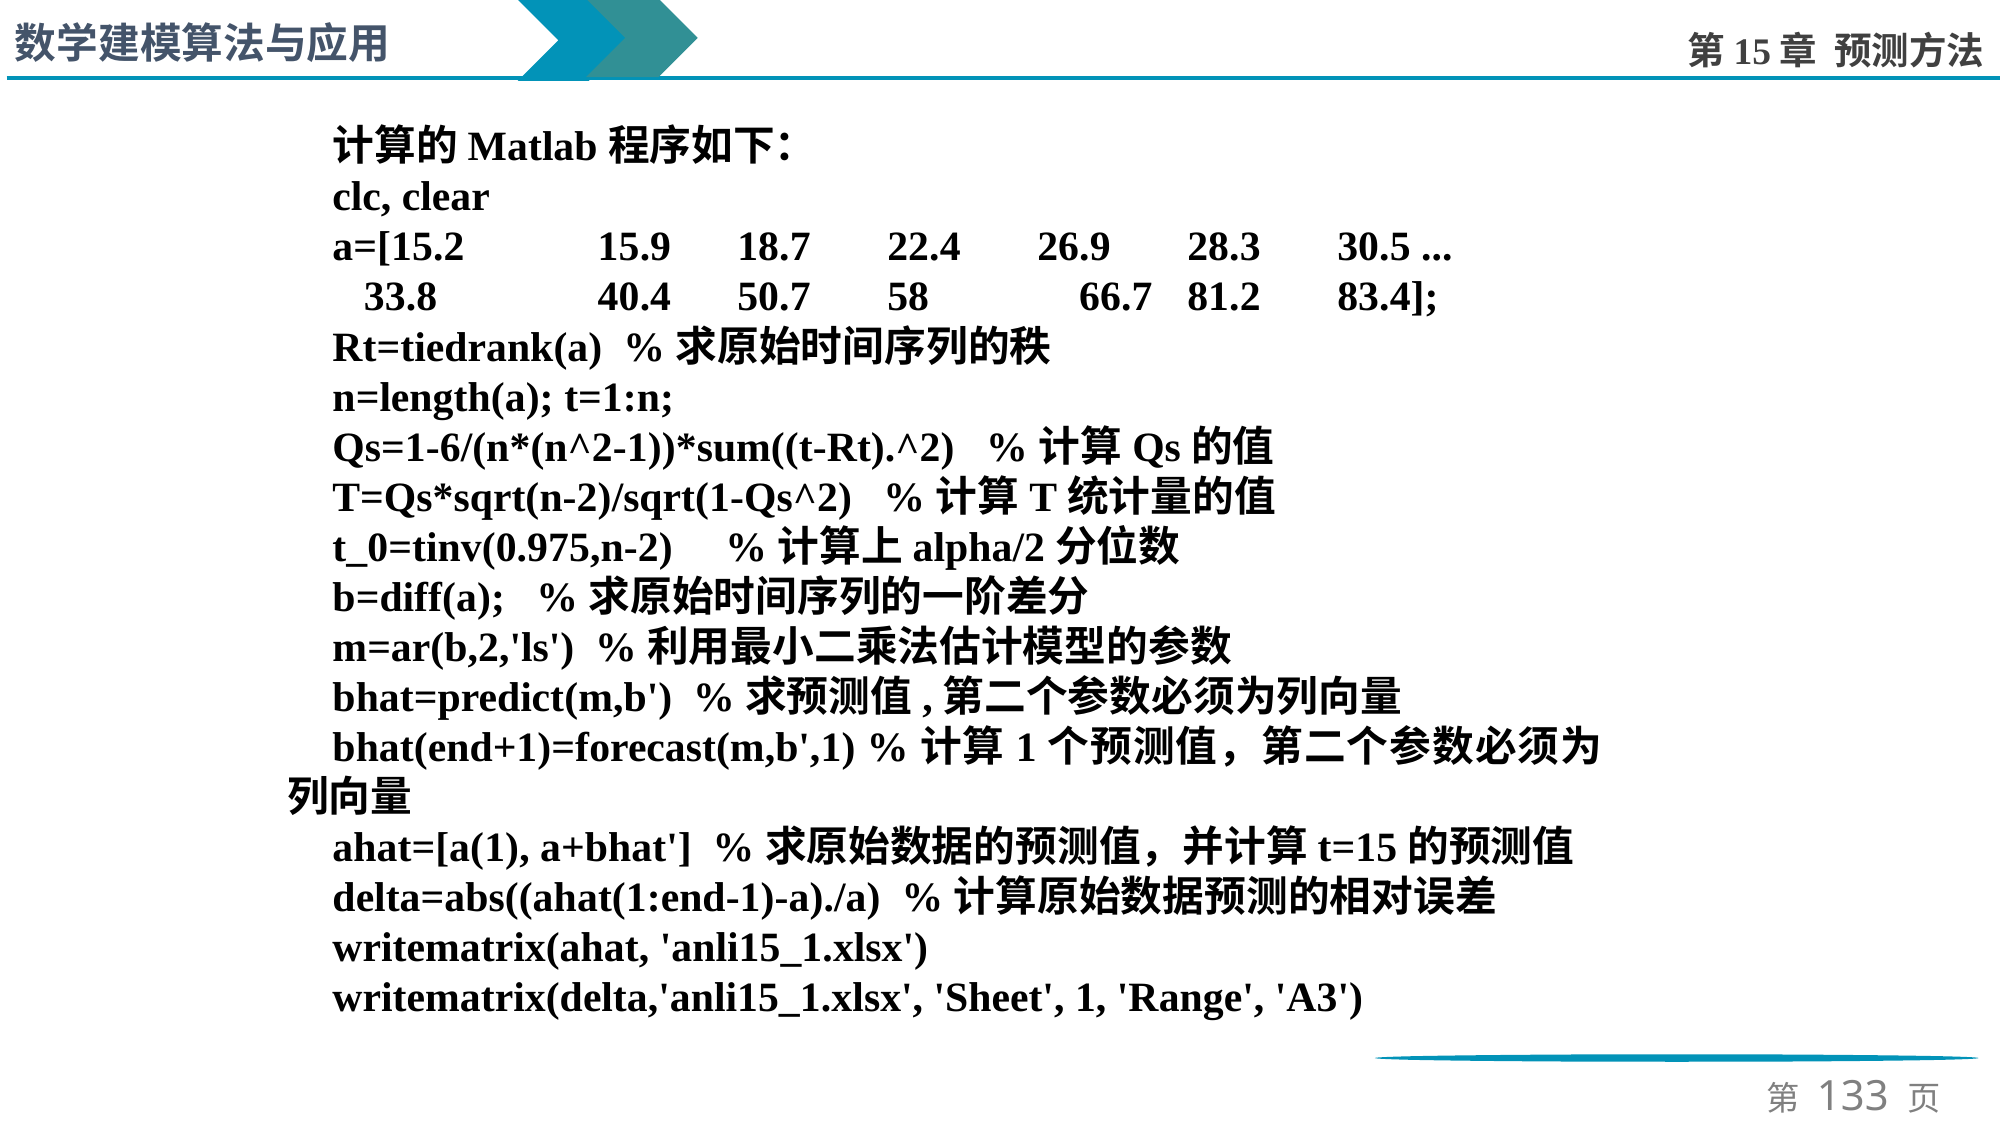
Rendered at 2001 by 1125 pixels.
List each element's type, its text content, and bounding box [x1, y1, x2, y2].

text_box 计算的Matlab程序如下： clc, clear a=[15.2 15.9 18.7 22.4 26.9 28.3 30.5 ... 33.8 40.4 50.7 58 66.7 81.2 83.4]; Rt=tiedrank(a) %求原始时间序列的秩 n=length(a); t=1:n; Qs=1-6/(n*(n^2-1))*sum((t-Rt).^2) %计算Qs的值 T=Qs*sqrt(n-2)/sqrt(1-Qs^2) %计算T统计量的值 t_0=tinv(0.975,n-2) %计算上alpha/2分位数 b=diff(a); %求原始时间序列的一阶差分 m=ar(b,2,'ls') %利用最小二乘法估计模型的参数 bhat=predict(m,b') %求预测值,第二个参数必须为列向量 bhat(end+1)=forecast(m,b',1) %计算1个预测值，第二个参数必须为列向量 ahat=[a(1), a+bhat'] %求原始数据的预测值，并计算t=15的预测值 delta=abs((ahat(1:end-1)-a)./a) %计算原始数据预测的相对误差 writematrix(ahat, 'anli15_1.xlsx') writematrix(delta,'anli15_1.xlsx', 'Sheet', 1, 'Range', 'A3') [272, 111, 1618, 1027]
